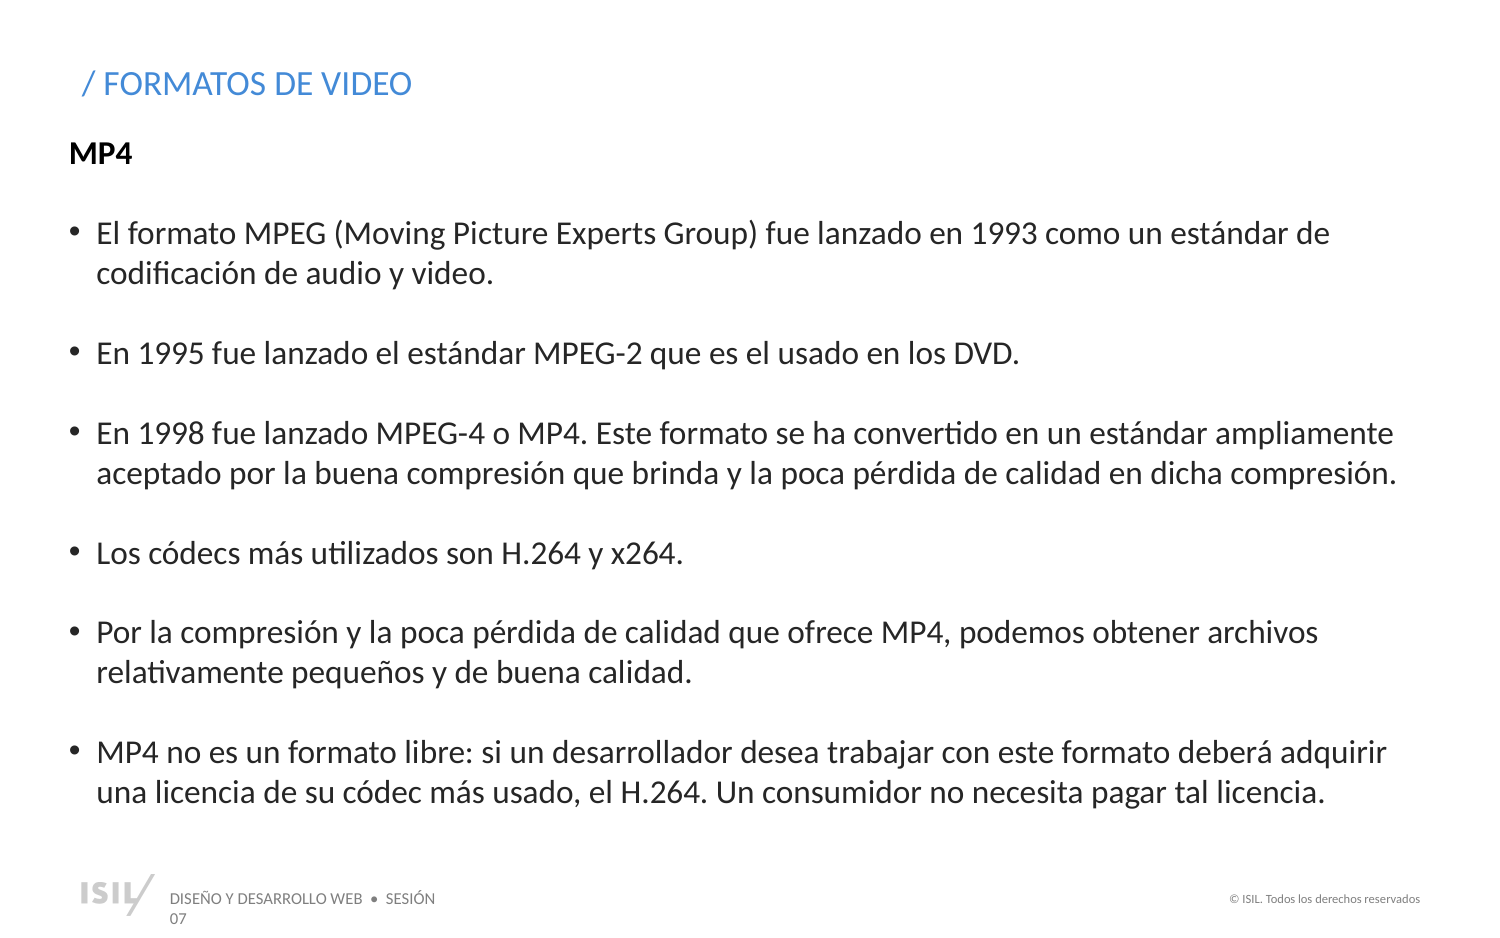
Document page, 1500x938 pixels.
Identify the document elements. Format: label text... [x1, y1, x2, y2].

text_box / FORMATOS DE VIDEO [66, 52, 1249, 111]
text_box MP4 El formato MPEG (Moving Picture Experts Group) fue lanzado en 1993 como un estándar de codificación de audio y video. En 1995 fue lanzado el estándar MPEG-2 que es el usado en los DVD. En 1998 fue lanzado MPEG-4 o MP4. Este formato se ha convertido en un estándar ampliamente aceptado por la buena compresión que brinda y la poca pérdida de calidad en dicha compresión. Los códecs más utilizados son H.264 y x264. Por la compresión y la poca pérdida de calidad que ofrece MP4, podemos obtener archivos relativamente pequeños y de buena calidad. MP4 no es un formato libre: si un desarrollador desea trabajar con este formato deberá adquirir una licencia de su códec más usado, el H.264. Un consumidor no necesita pagar tal licencia. [66, 131, 1400, 811]
